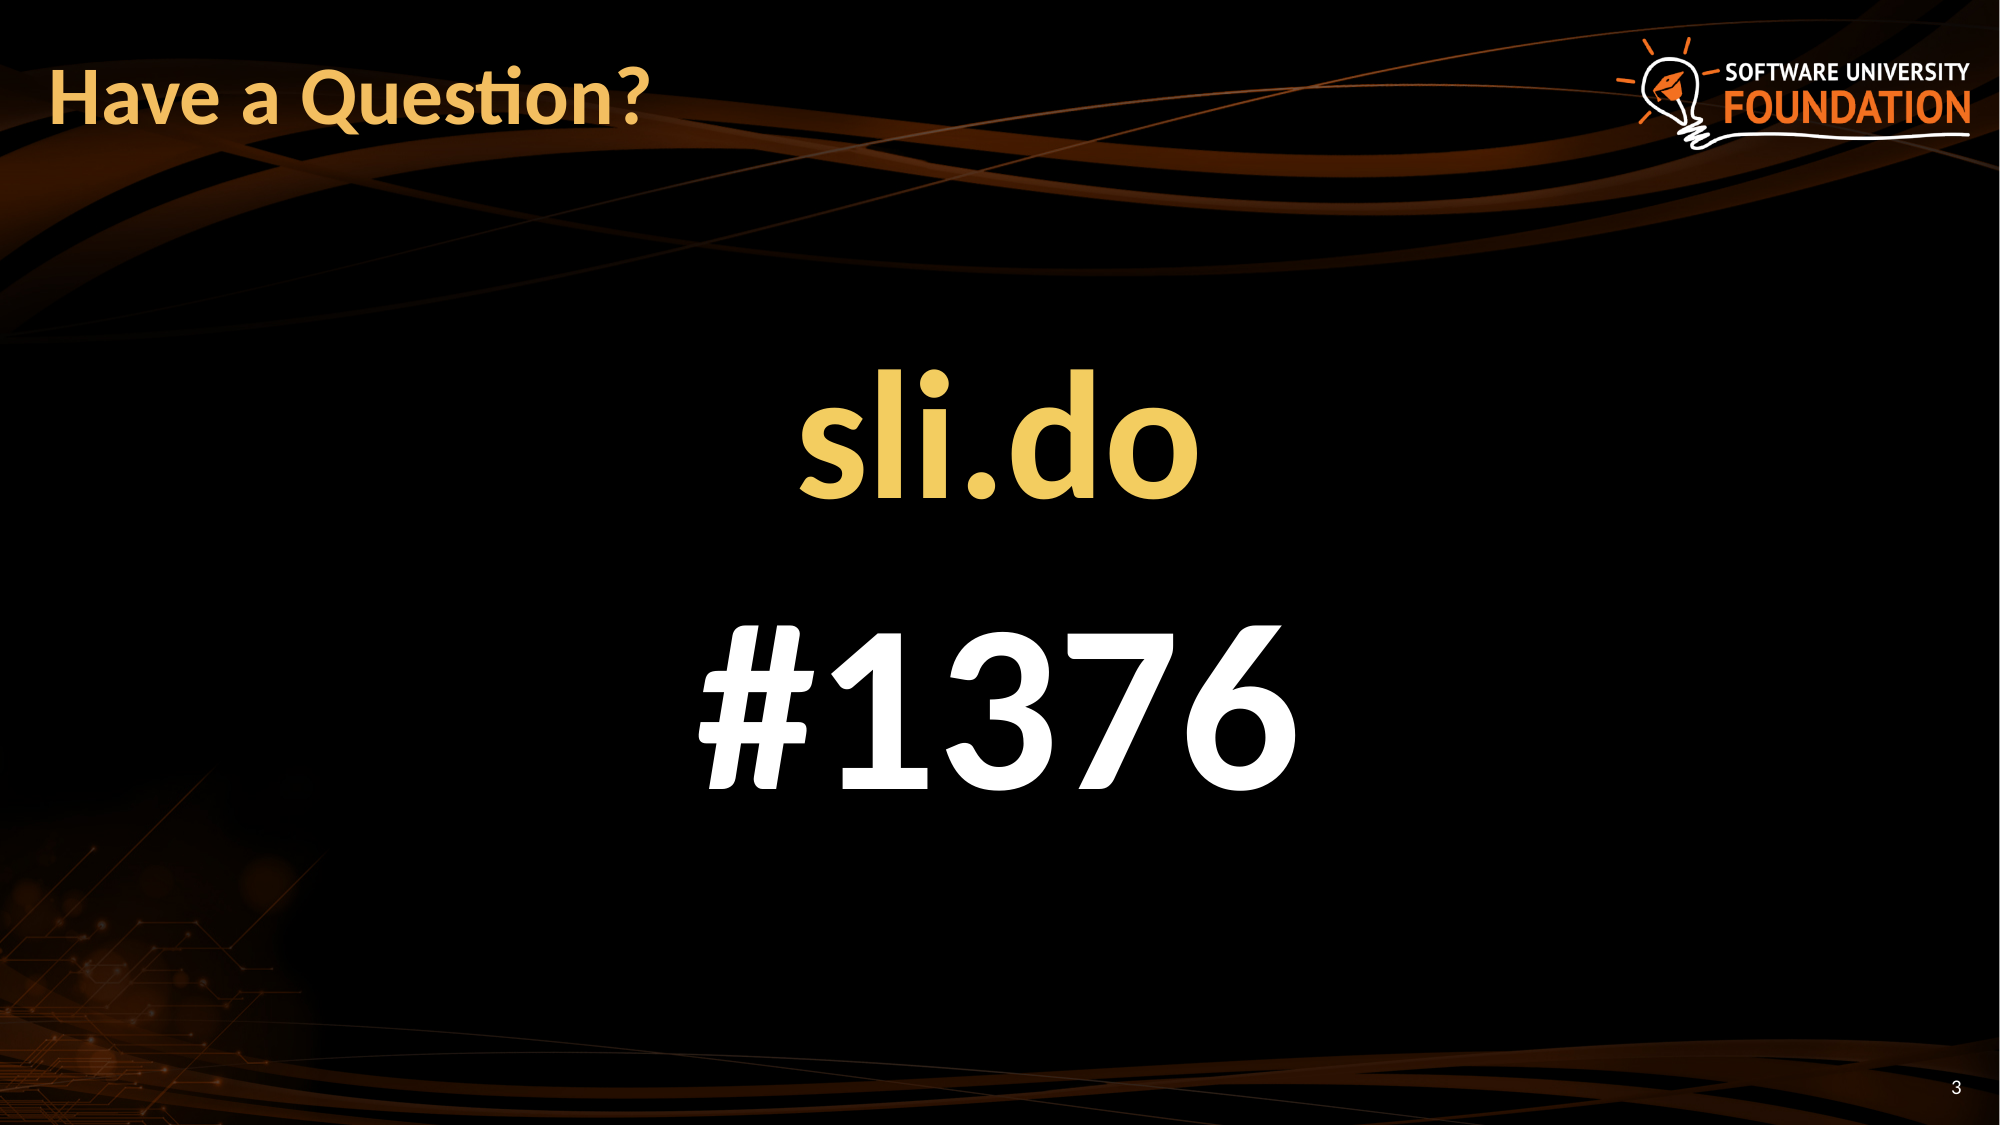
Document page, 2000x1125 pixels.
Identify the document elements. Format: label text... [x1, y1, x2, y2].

title Have a Question? [30, 6, 1602, 189]
slide_number 3 [1897, 1071, 1968, 1103]
picture [0, 0, 2000, 1125]
list sli.do #1376 [31, 188, 1968, 1071]
